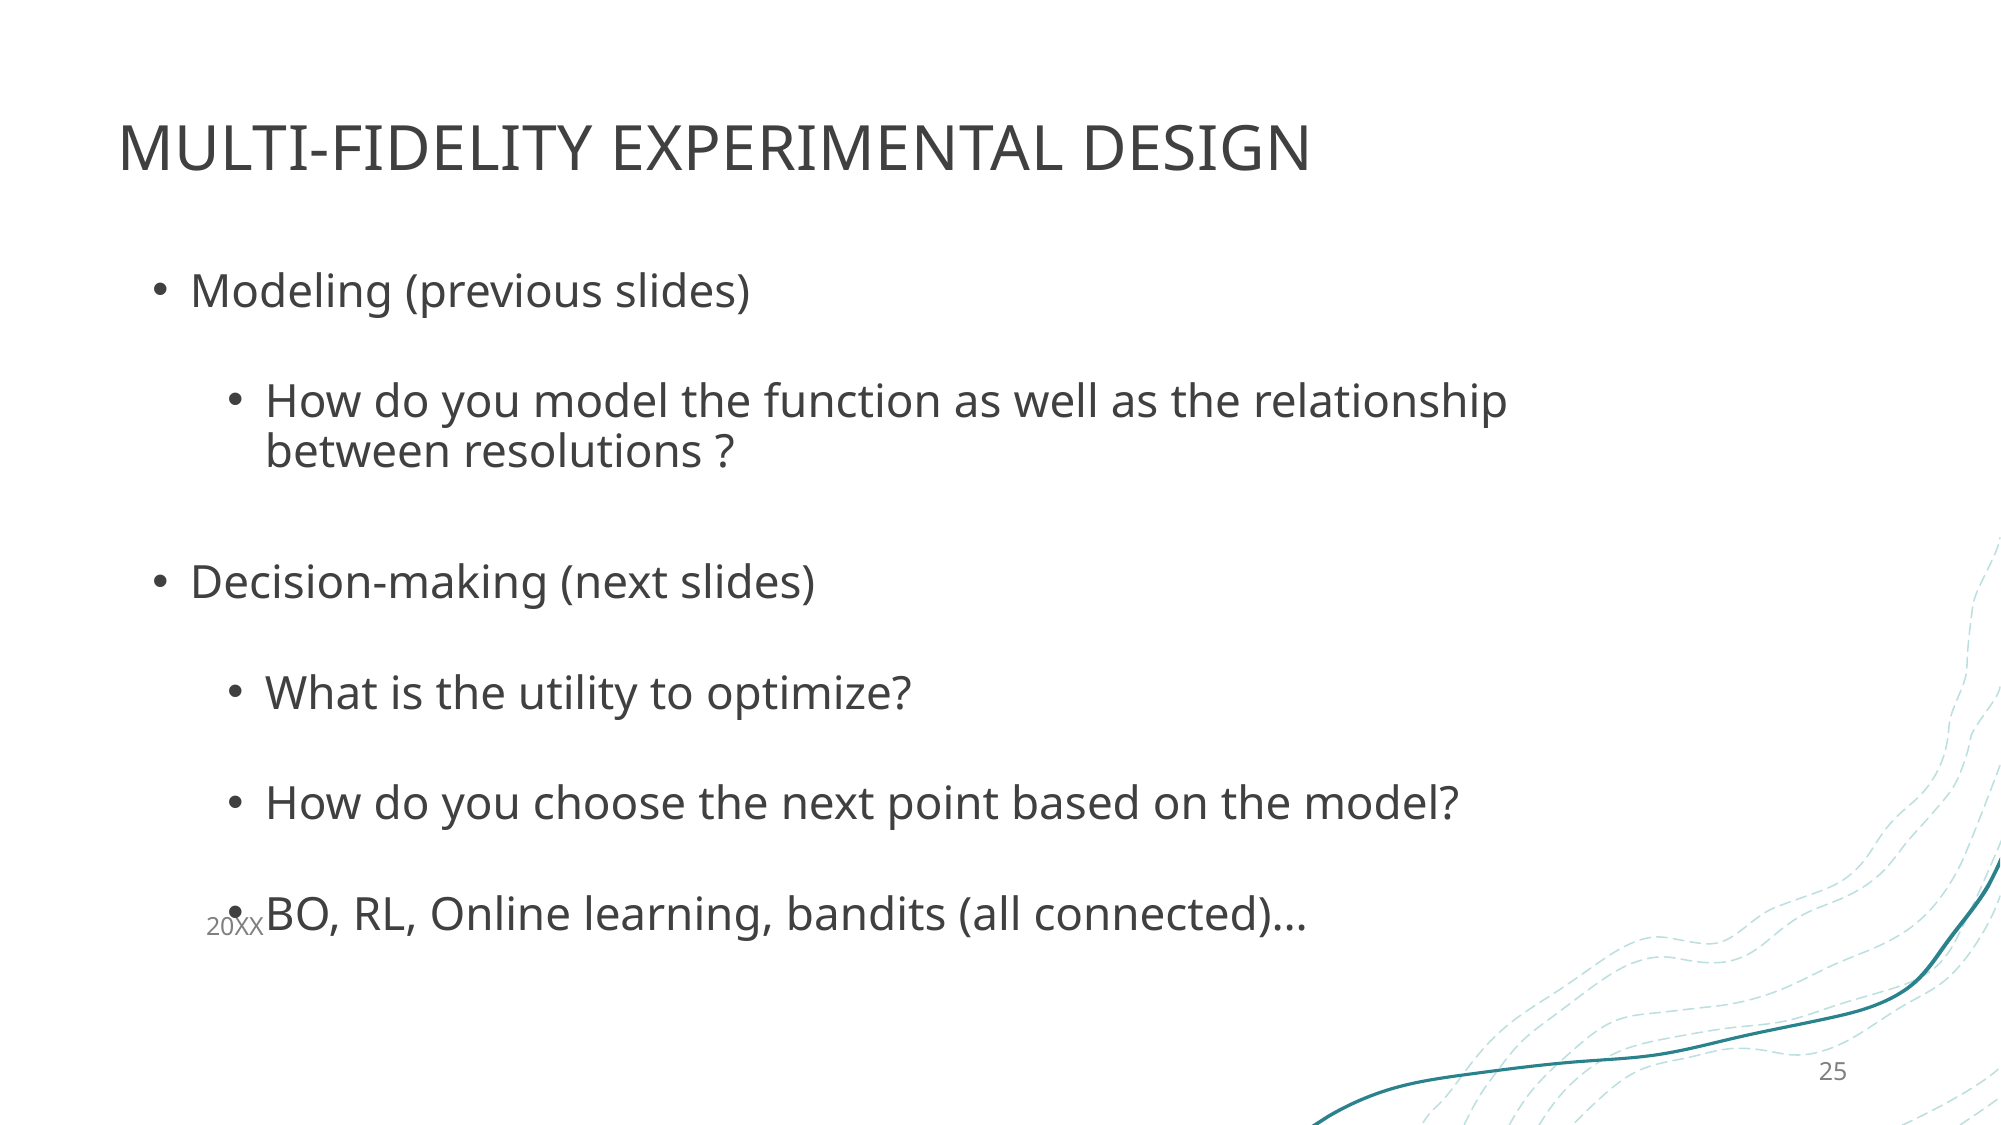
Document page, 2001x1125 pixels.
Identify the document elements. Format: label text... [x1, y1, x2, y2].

list Modeling (previous slides) How do you model the function as well as the relationship between resolutions ? Decision-making (next slides) What is the utility to optimize? How do you choose the next point based on the model? BO, RL, Online learning, bandits (all connected)… [137, 258, 1705, 1125]
title Multi-fidelity experimental design [102, 41, 2000, 259]
slide_number 25 [1705, 1042, 1863, 1103]
